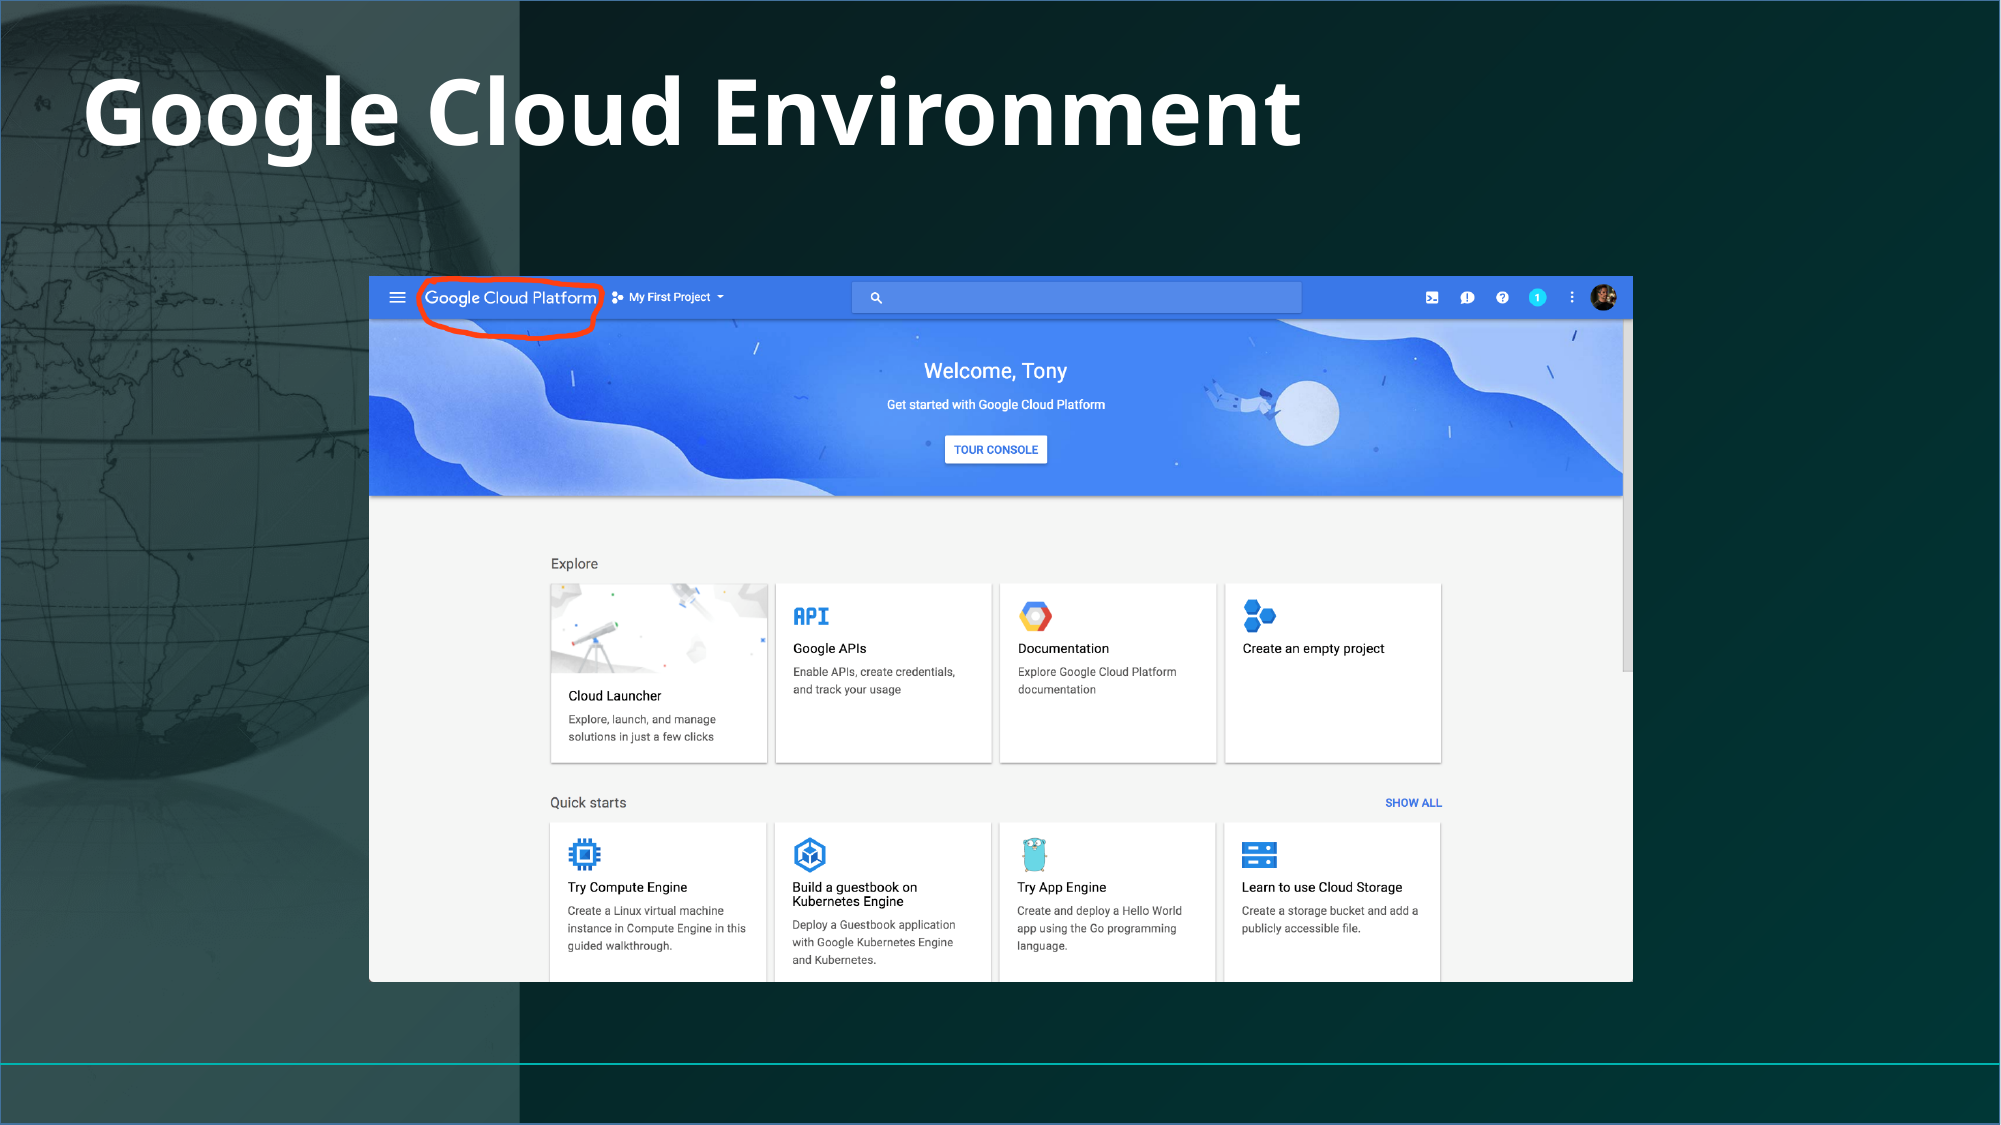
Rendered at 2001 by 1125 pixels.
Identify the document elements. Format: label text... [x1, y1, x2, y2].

title Google Cloud Environment [66, 15, 1936, 218]
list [369, 276, 1633, 982]
